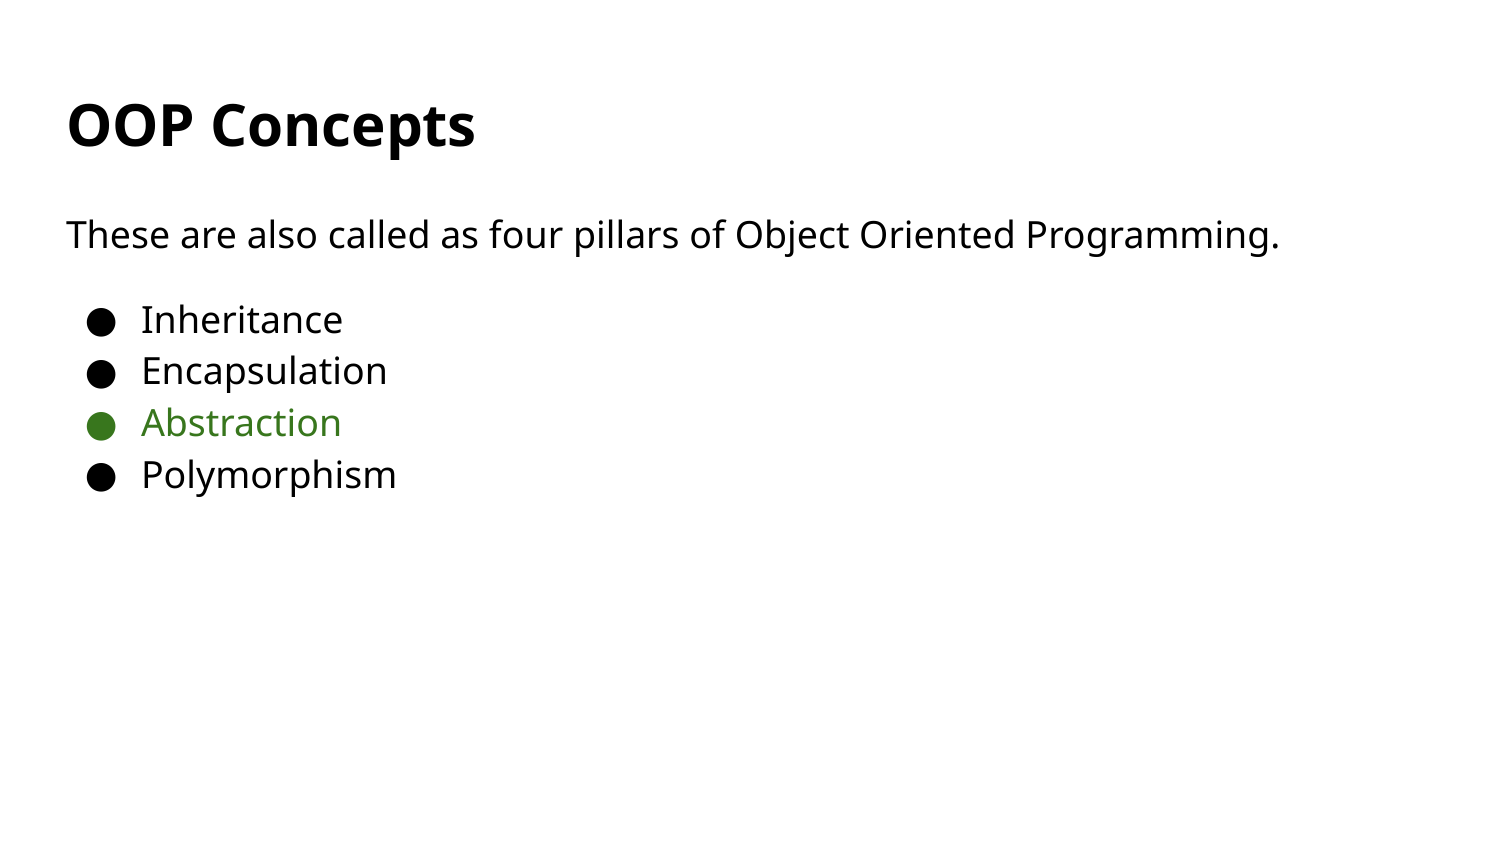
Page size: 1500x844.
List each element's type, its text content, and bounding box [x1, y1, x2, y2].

title OOP Concepts [51, 72, 1449, 167]
list These are also called as four pillars of Object Oriented Programming. Inheritance Encapsulation Abstraction Polymorphism [51, 189, 1449, 750]
